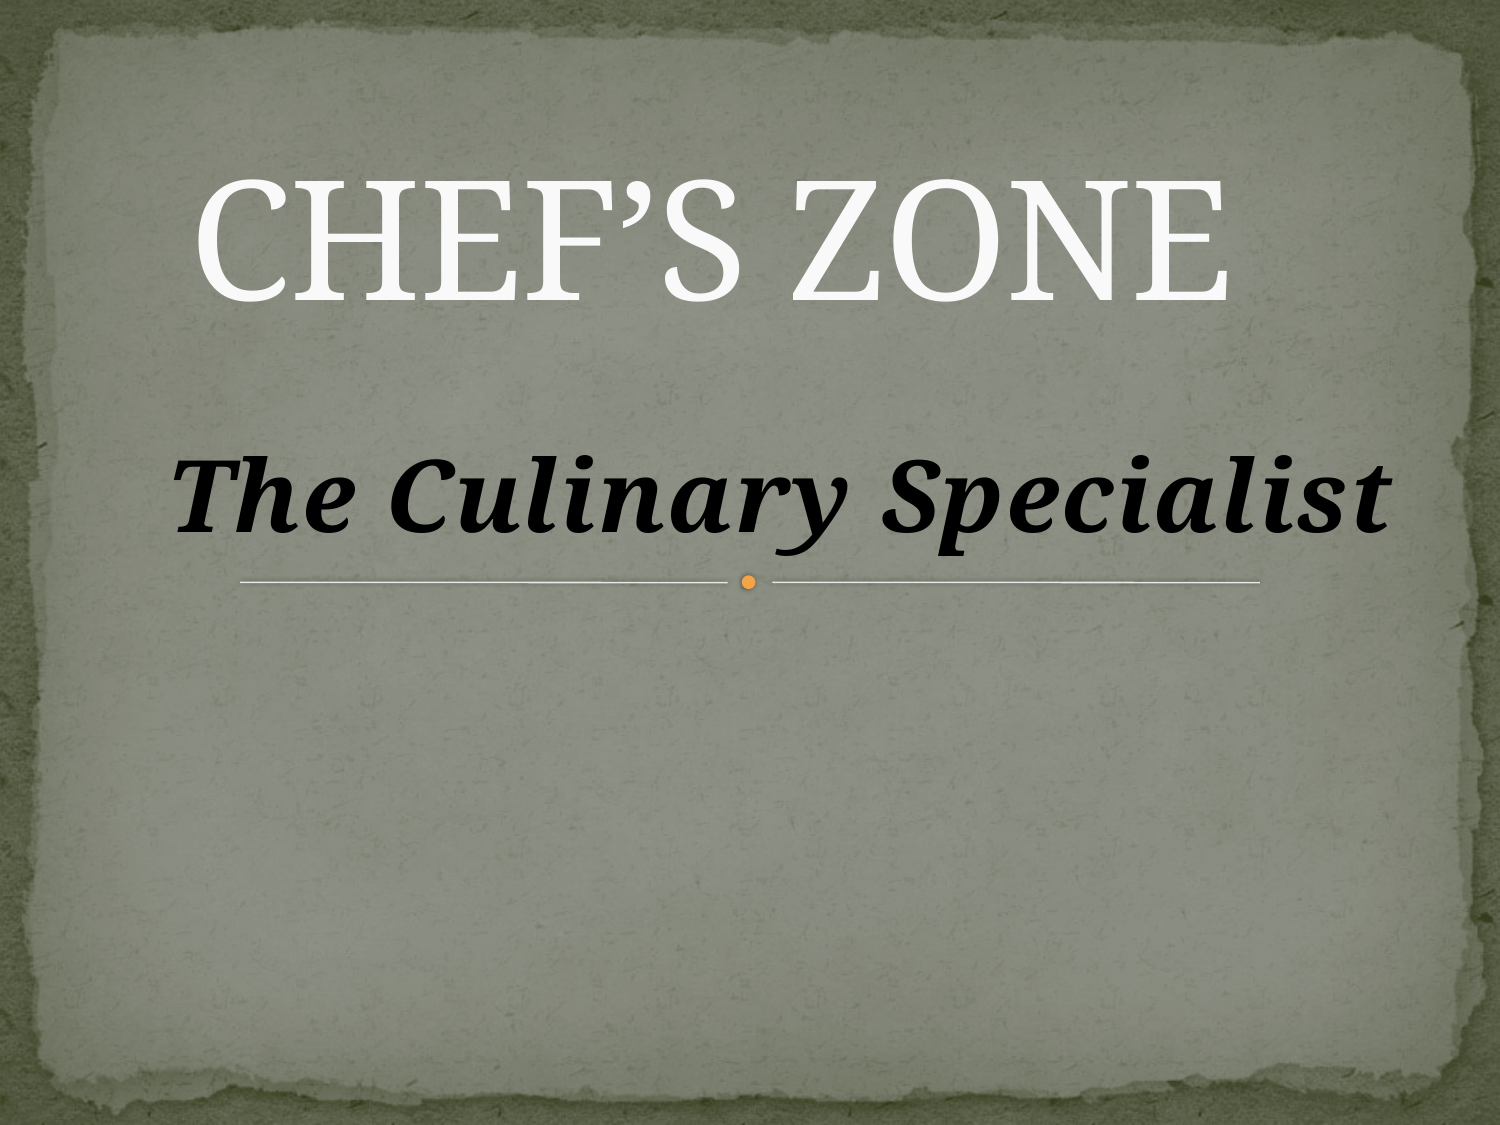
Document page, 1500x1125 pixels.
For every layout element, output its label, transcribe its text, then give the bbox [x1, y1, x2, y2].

subtitle The Culinary Specialist [150, 425, 1413, 713]
title CHEF’S ZONE [99, 74, 1325, 342]
